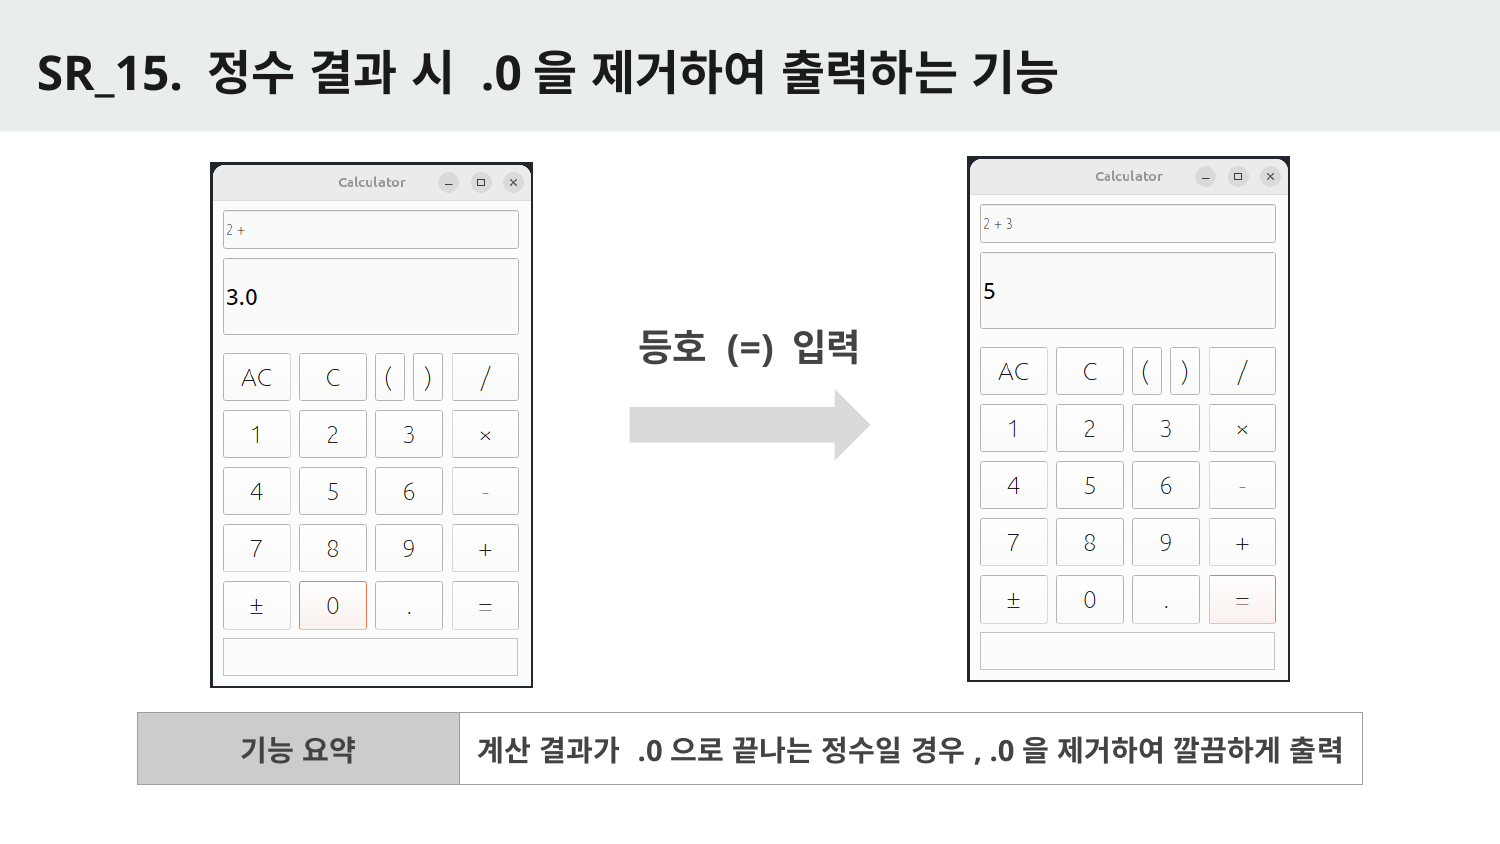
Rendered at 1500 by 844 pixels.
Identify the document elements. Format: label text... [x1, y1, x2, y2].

picture [967, 156, 1290, 682]
text_box 등호 (=) 입력 [537, 311, 962, 382]
table_header 계산 결과가 .0으로 끝나는 정수일 경우, .0을 제거하여 깔끔하게 출력 [460, 713, 1362, 784]
title SR_15. 정수 결과 시 .0을 제거하여 출력하는 기능 [21, 27, 1284, 116]
picture [210, 162, 533, 688]
table_header 기능 요약 [138, 713, 459, 784]
text_box [629, 388, 871, 461]
